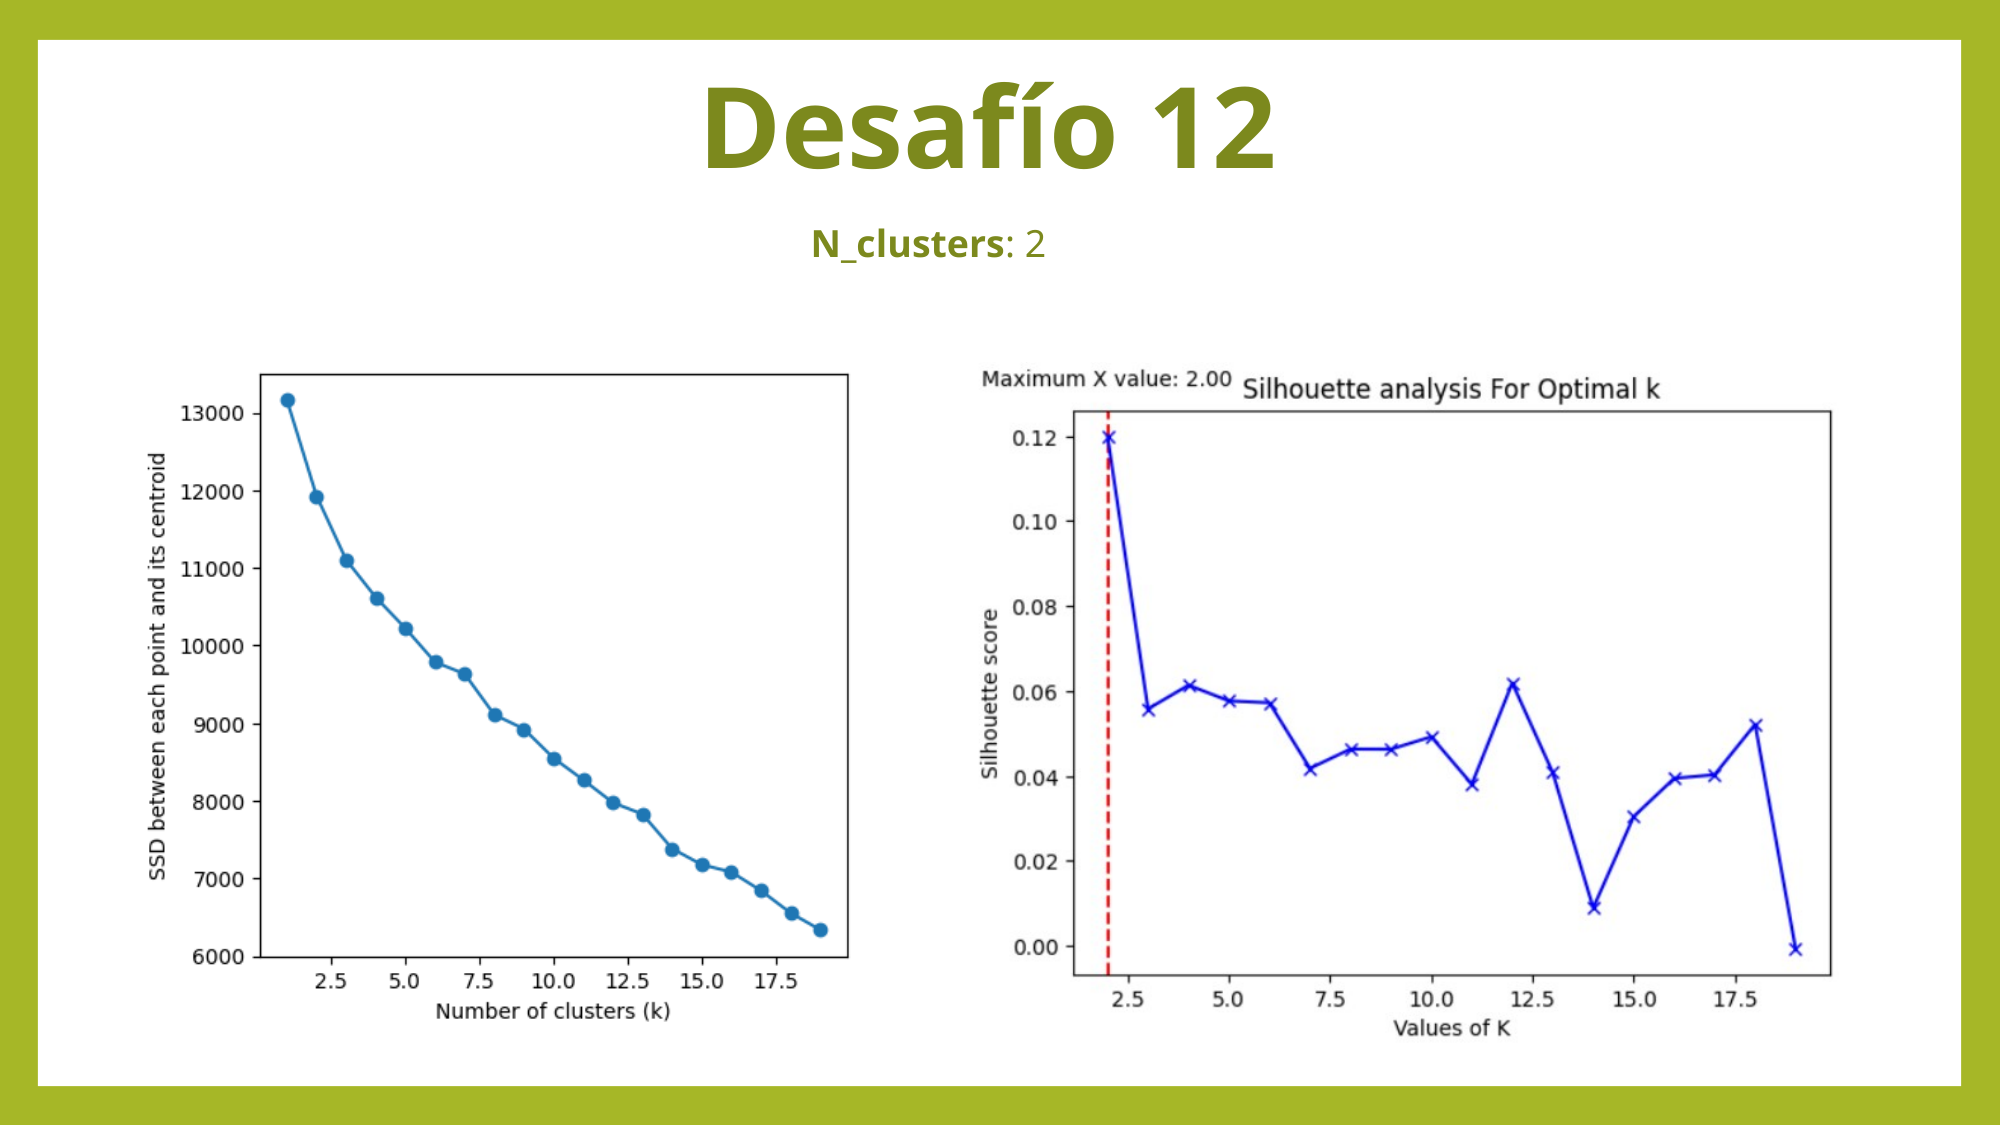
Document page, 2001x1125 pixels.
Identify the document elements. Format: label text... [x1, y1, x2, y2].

picture [969, 362, 1839, 1053]
text_box N_clusters: 2 [795, 212, 1062, 273]
title Desafío 12 [177, 20, 1798, 243]
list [142, 362, 859, 1026]
